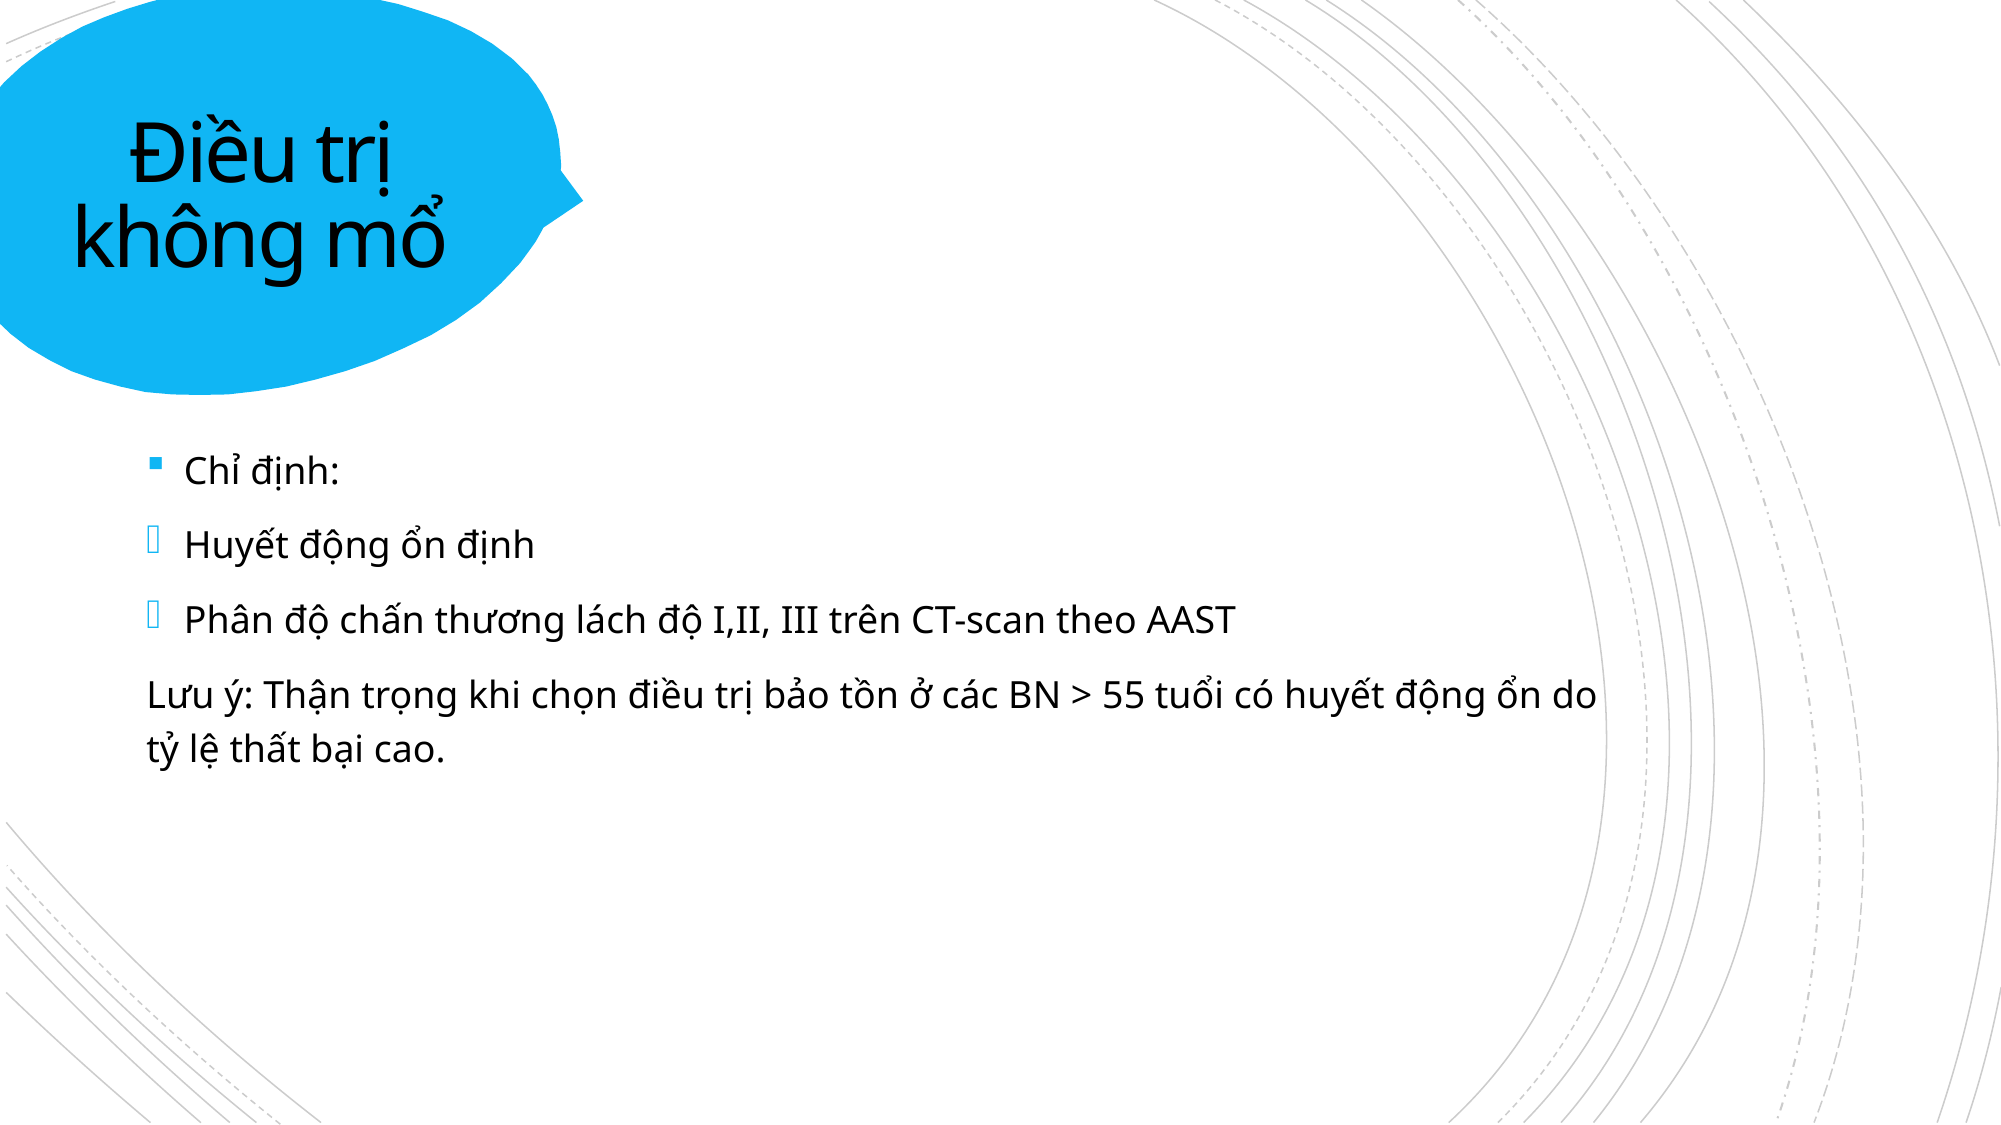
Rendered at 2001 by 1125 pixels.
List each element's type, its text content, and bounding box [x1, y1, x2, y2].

list Chỉ định: Huyết động ổn định Phân độ chấn thương lách độ I,II, III trên CT-scan theo AAST Lưu ý: Thận trọng khi chọn điều trị bảo tồn ở các BN > 55 tuổi có huyết động ổn do tỷ lệ thất bại cao. [131, 430, 1640, 989]
title Điều trị không mổ [5, 0, 516, 402]
